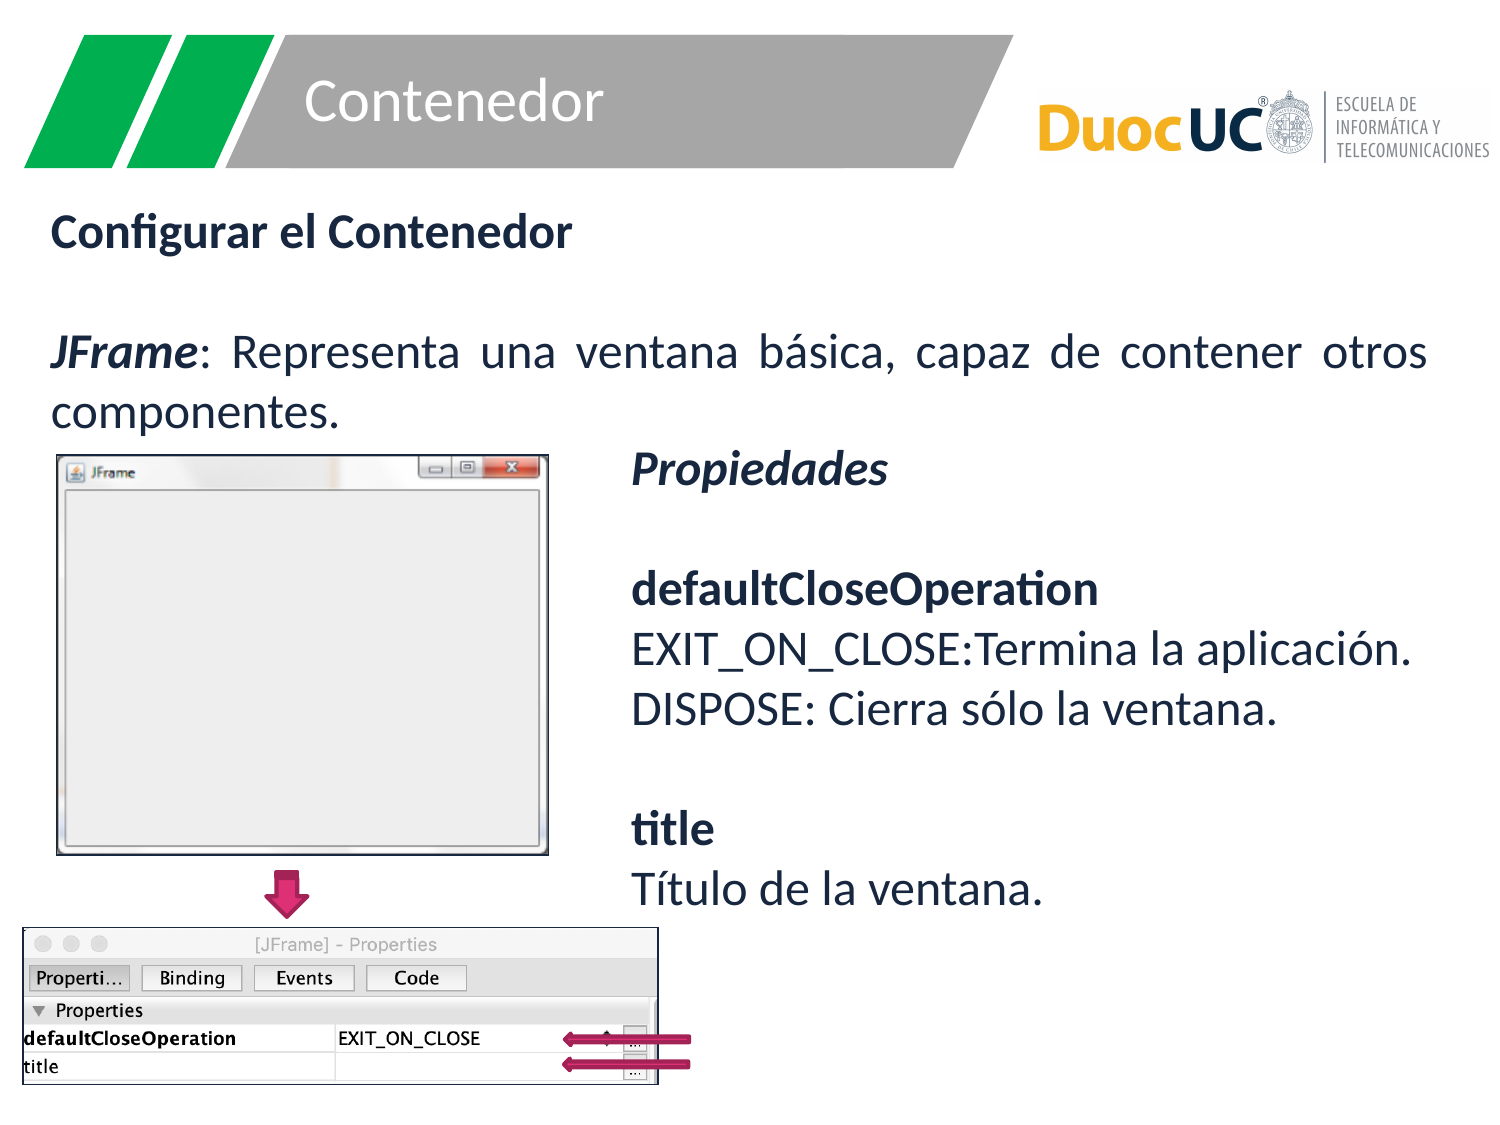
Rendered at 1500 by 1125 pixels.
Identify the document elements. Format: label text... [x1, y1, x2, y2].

text_box Configurar el Contenedor JFrame: Representa una ventana básica, capaz de contener otros componentes. [36, 191, 1443, 446]
text_box [264, 870, 310, 919]
text_box [663, 1059, 691, 1070]
text_box Propiedades defaultCloseOperation EXIT_ON_CLOSE:Termina la aplicación. DISPOSE: Cierra sólo la ventana. title Título de la ventana. [616, 427, 1464, 923]
text_box [663, 1034, 692, 1045]
picture [57, 455, 548, 855]
picture [23, 928, 658, 1084]
picture [1038, 88, 1490, 165]
title Contenedor [289, 34, 844, 169]
